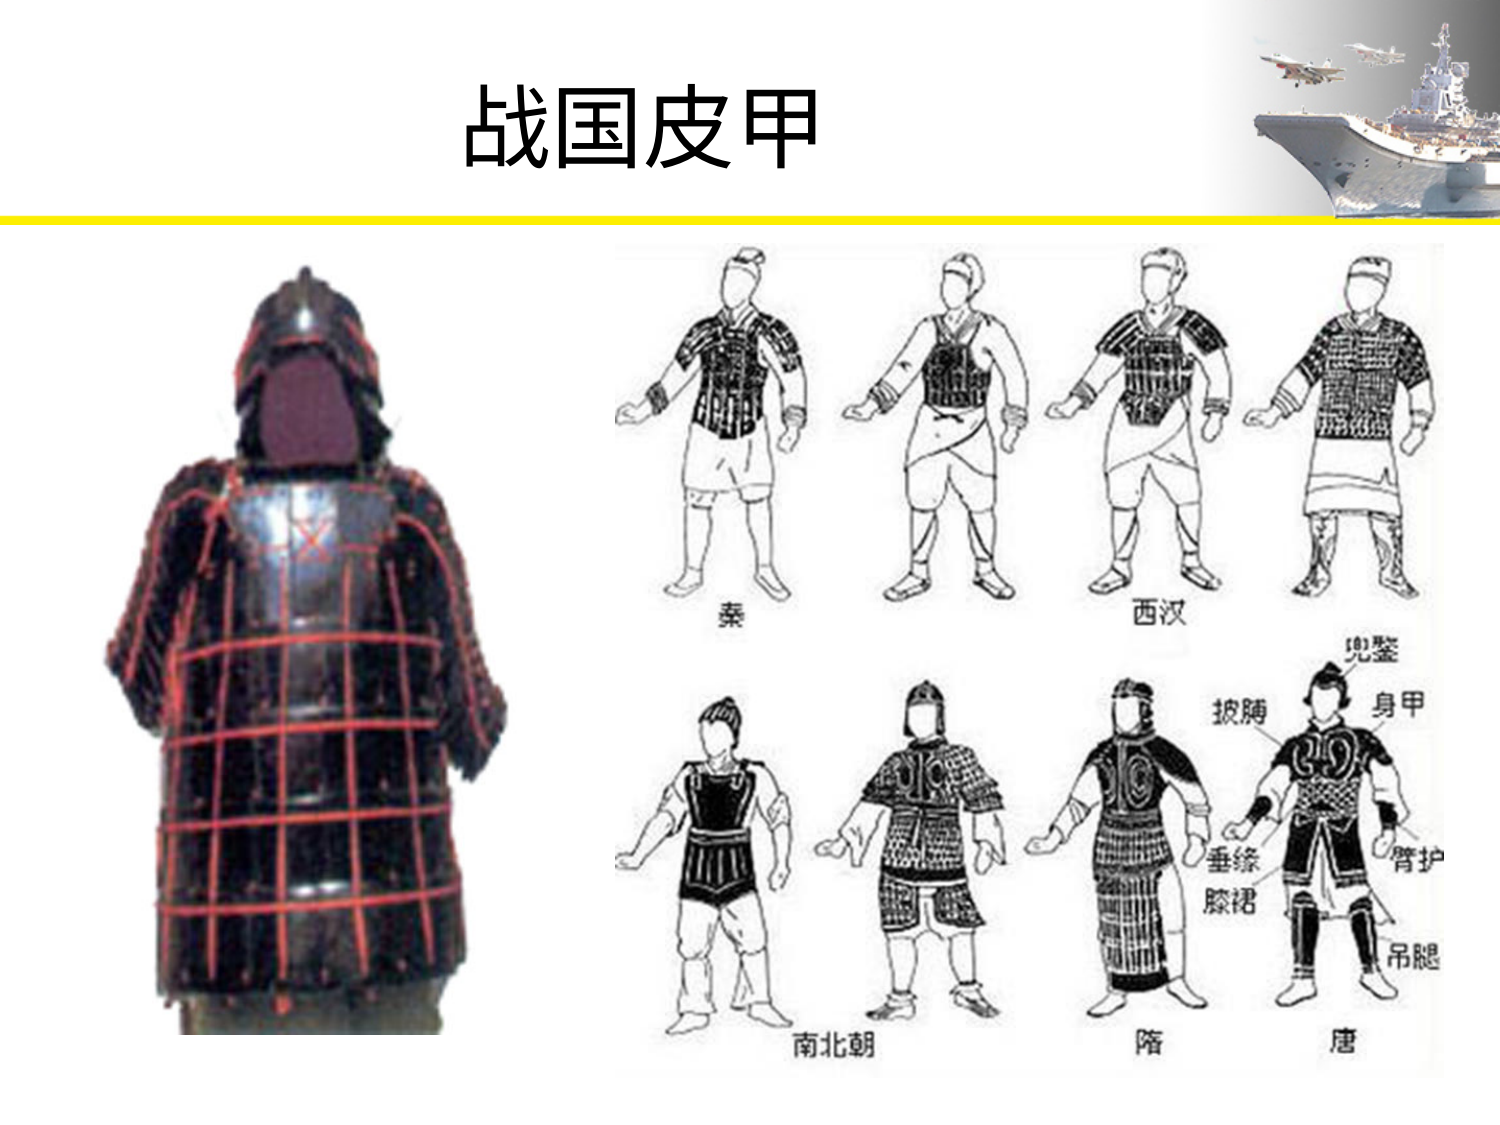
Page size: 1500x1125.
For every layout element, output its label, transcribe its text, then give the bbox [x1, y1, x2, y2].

picture [0, 0, 1500, 225]
picture [615, 243, 1444, 1078]
title 战国皮甲 [29, 30, 1259, 219]
picture [17, 255, 583, 1036]
